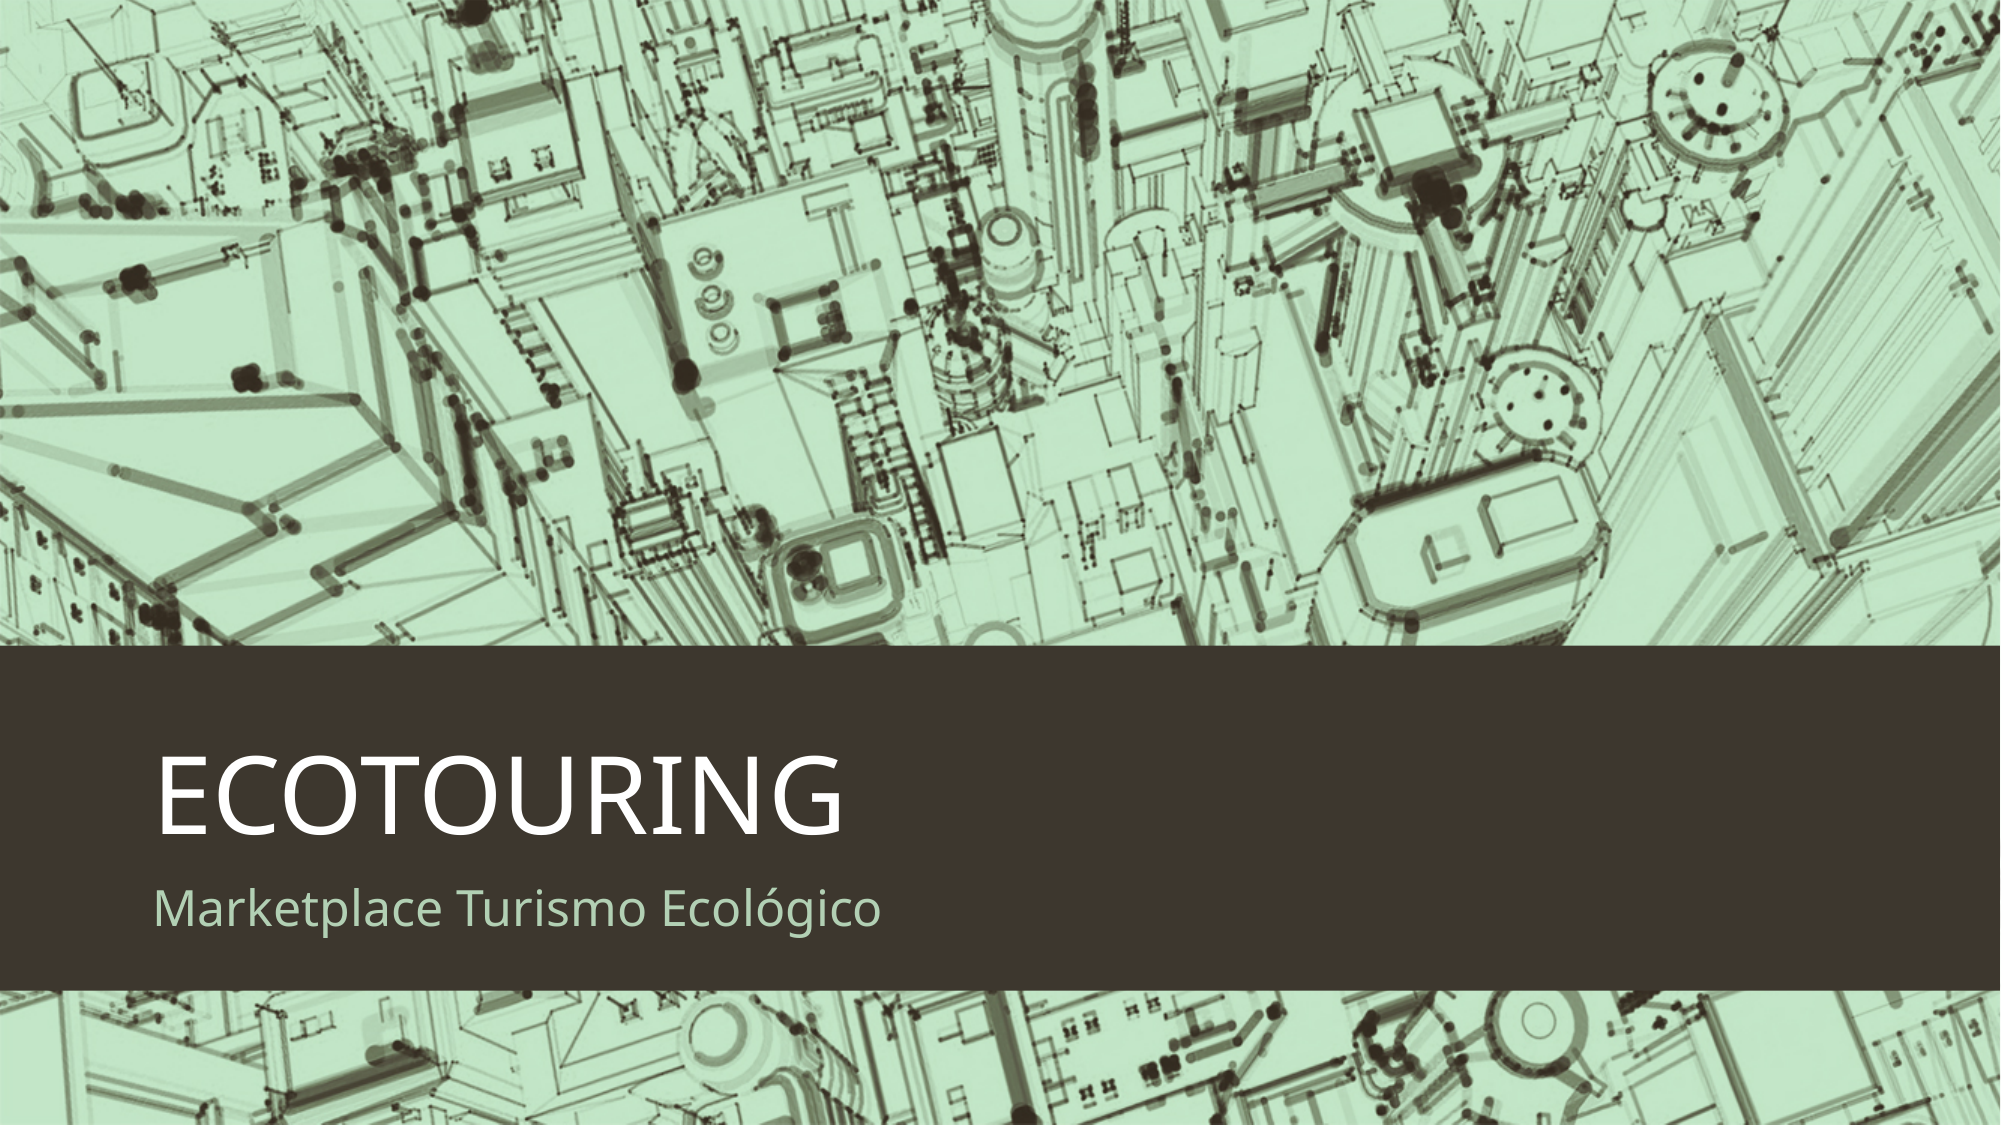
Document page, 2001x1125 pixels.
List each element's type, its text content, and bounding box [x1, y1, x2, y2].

title ECOTOURING [137, 675, 1863, 865]
subtitle Marketplace Turismo Ecológico [137, 875, 1863, 954]
picture [0, 0, 2001, 1125]
